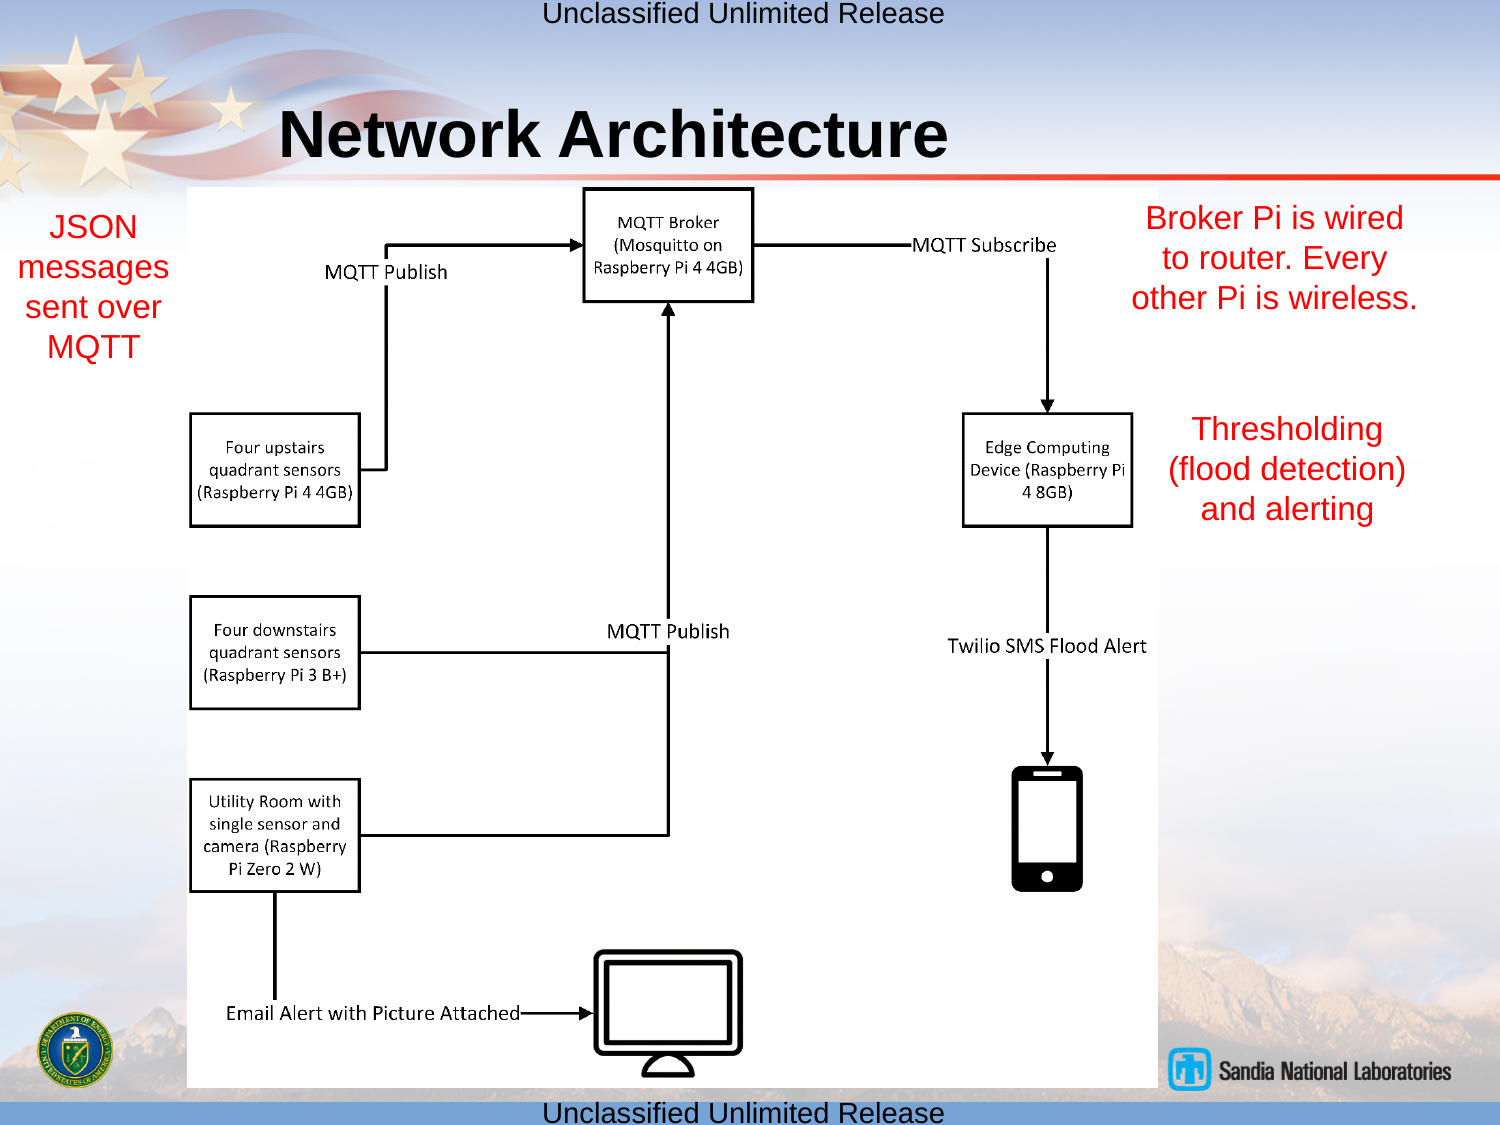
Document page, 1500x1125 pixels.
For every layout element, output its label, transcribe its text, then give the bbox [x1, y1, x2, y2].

text_box Thresholding (flood detection) and alerting [1162, 399, 1425, 535]
text_box Broker Pi is wired to router. Every other Pi is wireless. [1160, 188, 1438, 324]
text_box JSON messages sent over MQTT [0, 198, 182, 373]
picture [0, 0, 1500, 1125]
title Network Architecture [263, 37, 1500, 225]
